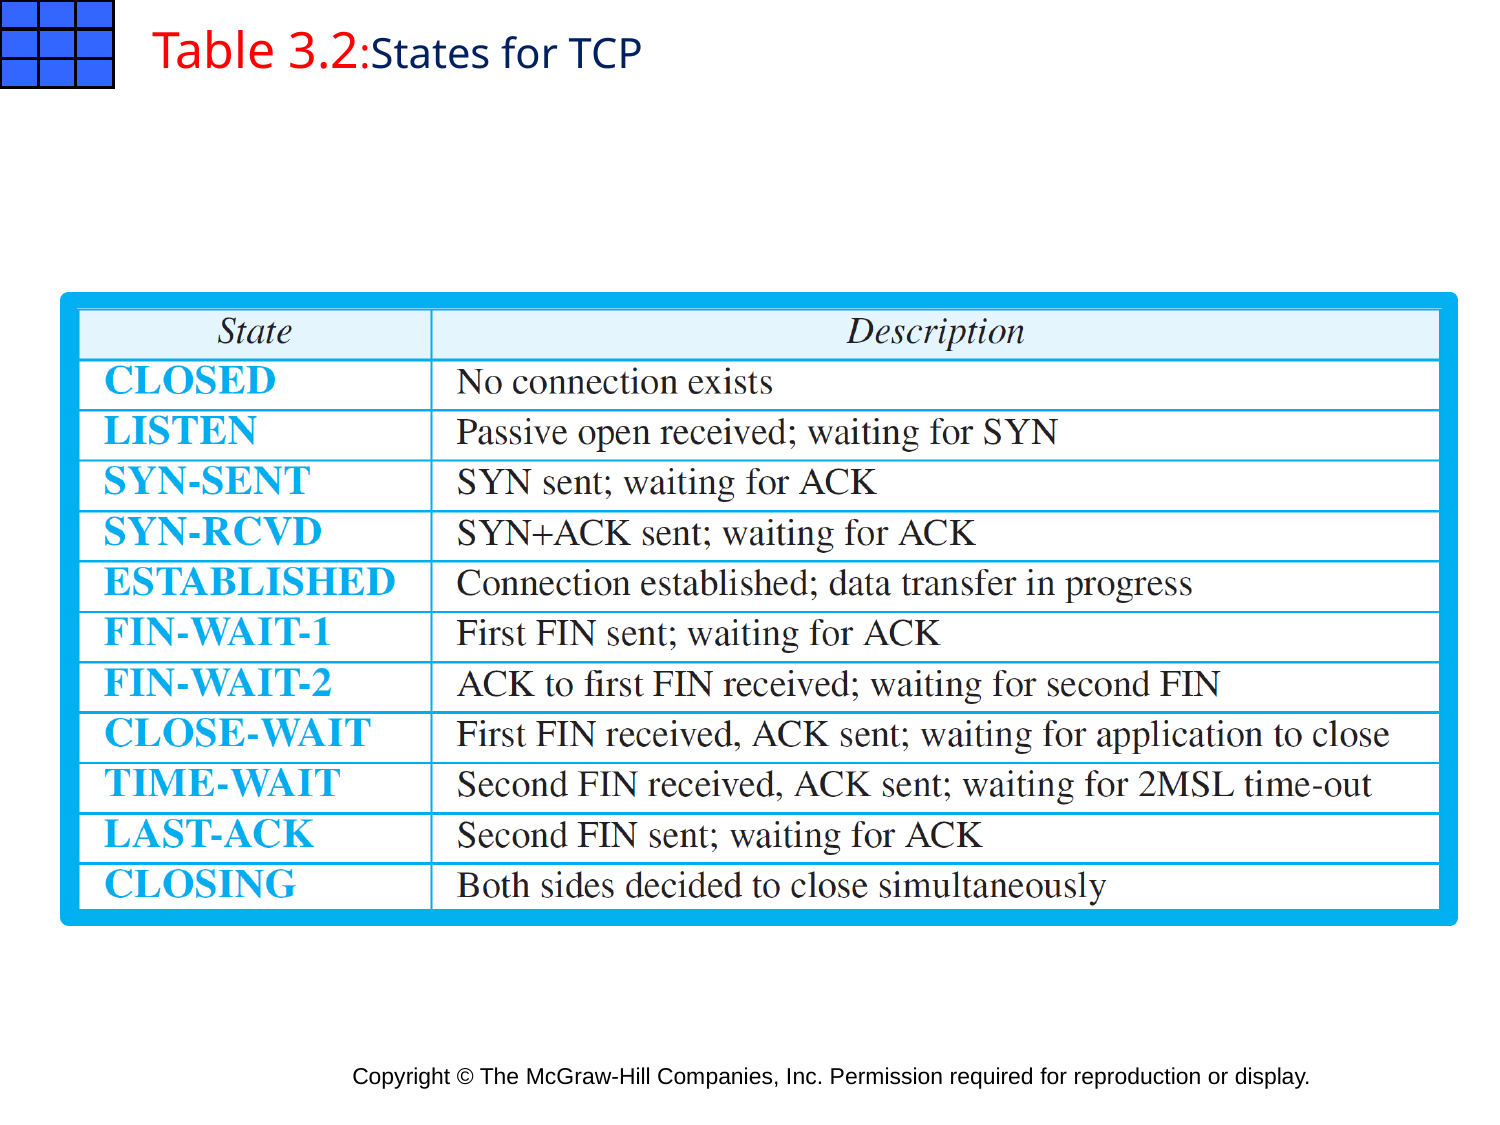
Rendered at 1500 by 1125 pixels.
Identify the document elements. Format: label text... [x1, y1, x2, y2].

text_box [68, 293, 1451, 926]
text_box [0, 0, 114, 88]
text_box Table 3.2:States for TCP [137, 11, 1475, 87]
